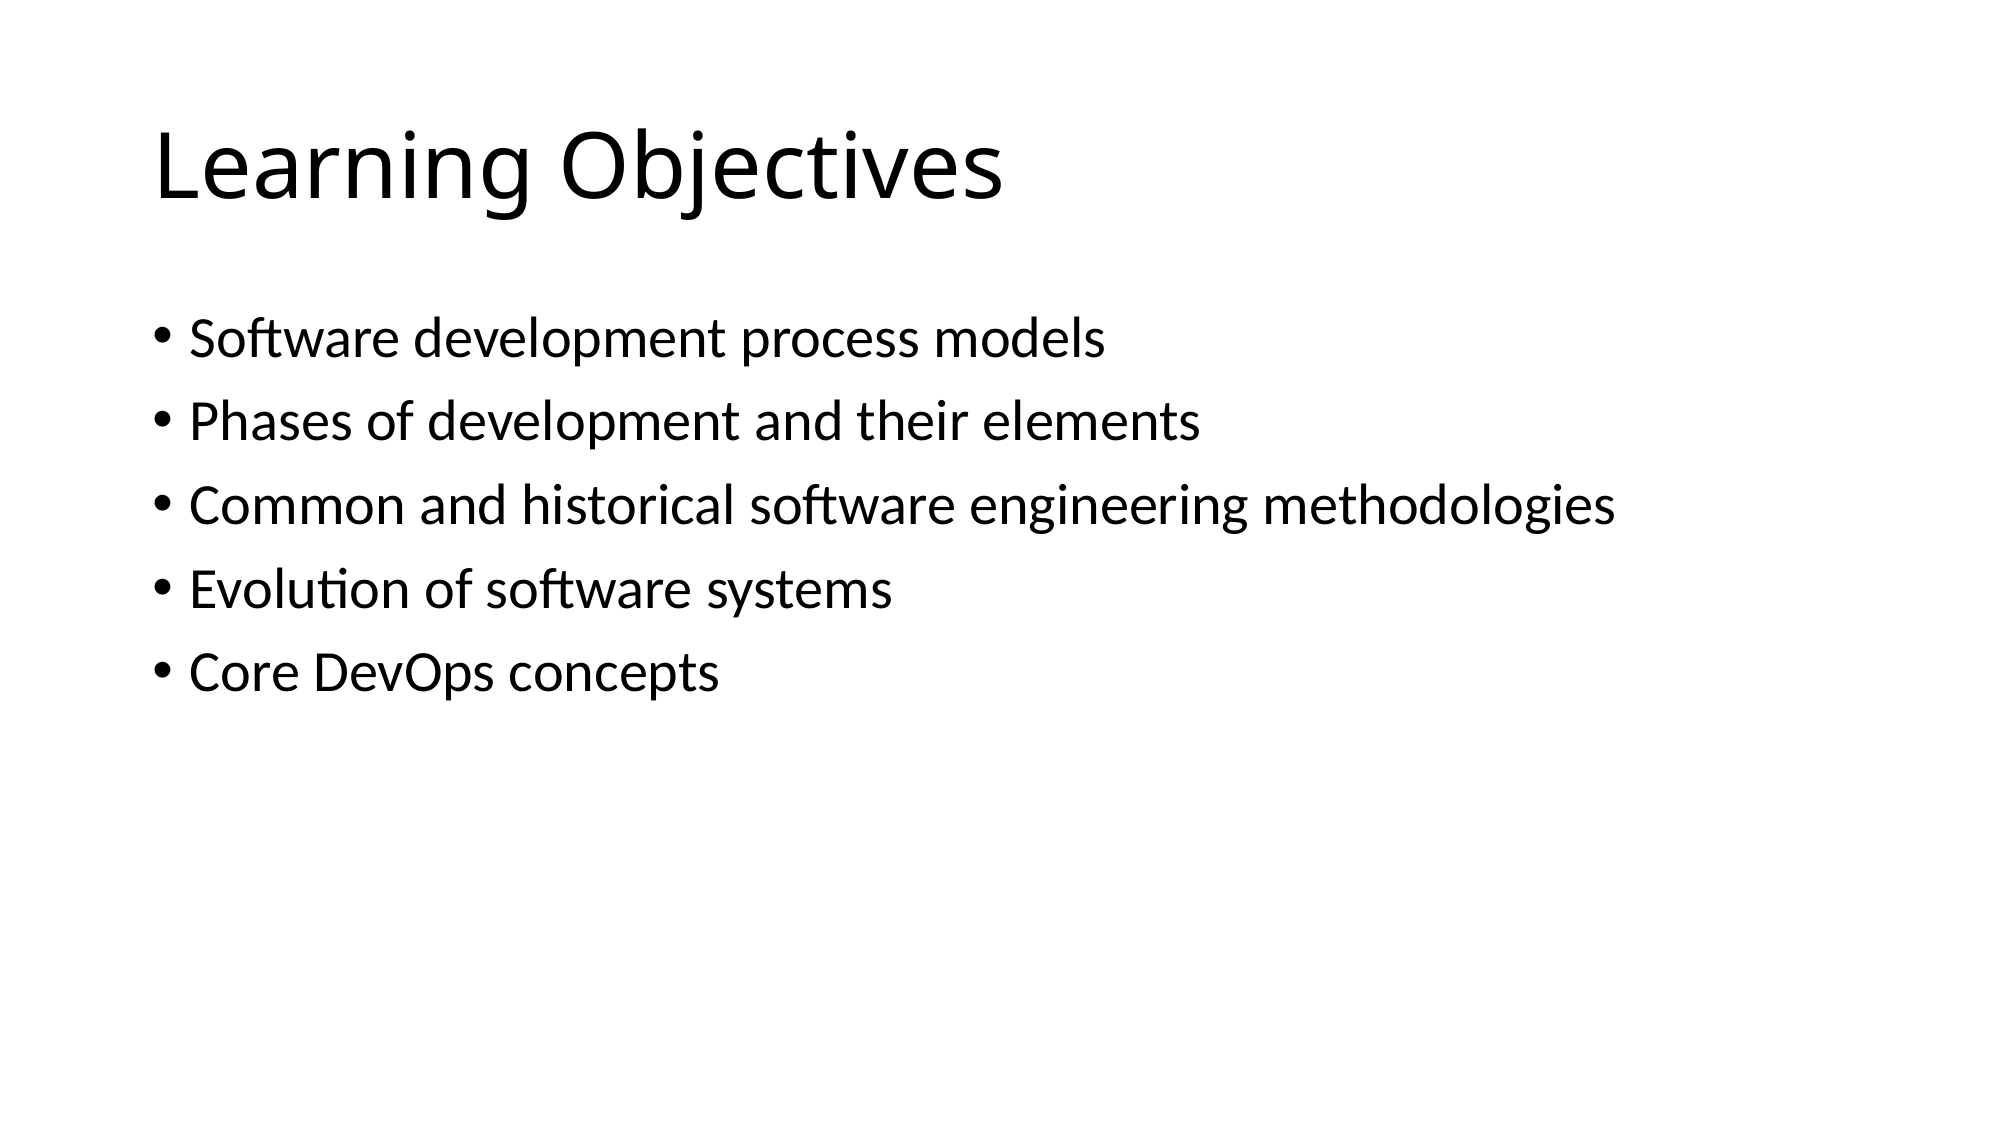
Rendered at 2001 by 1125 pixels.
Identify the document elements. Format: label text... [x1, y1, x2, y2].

list Software development process models Phases of development and their elements Common and historical software engineering methodologies Evolution of software systems Core DevOps concepts [137, 299, 1863, 1014]
title Learning Objectives [137, 59, 1863, 278]
